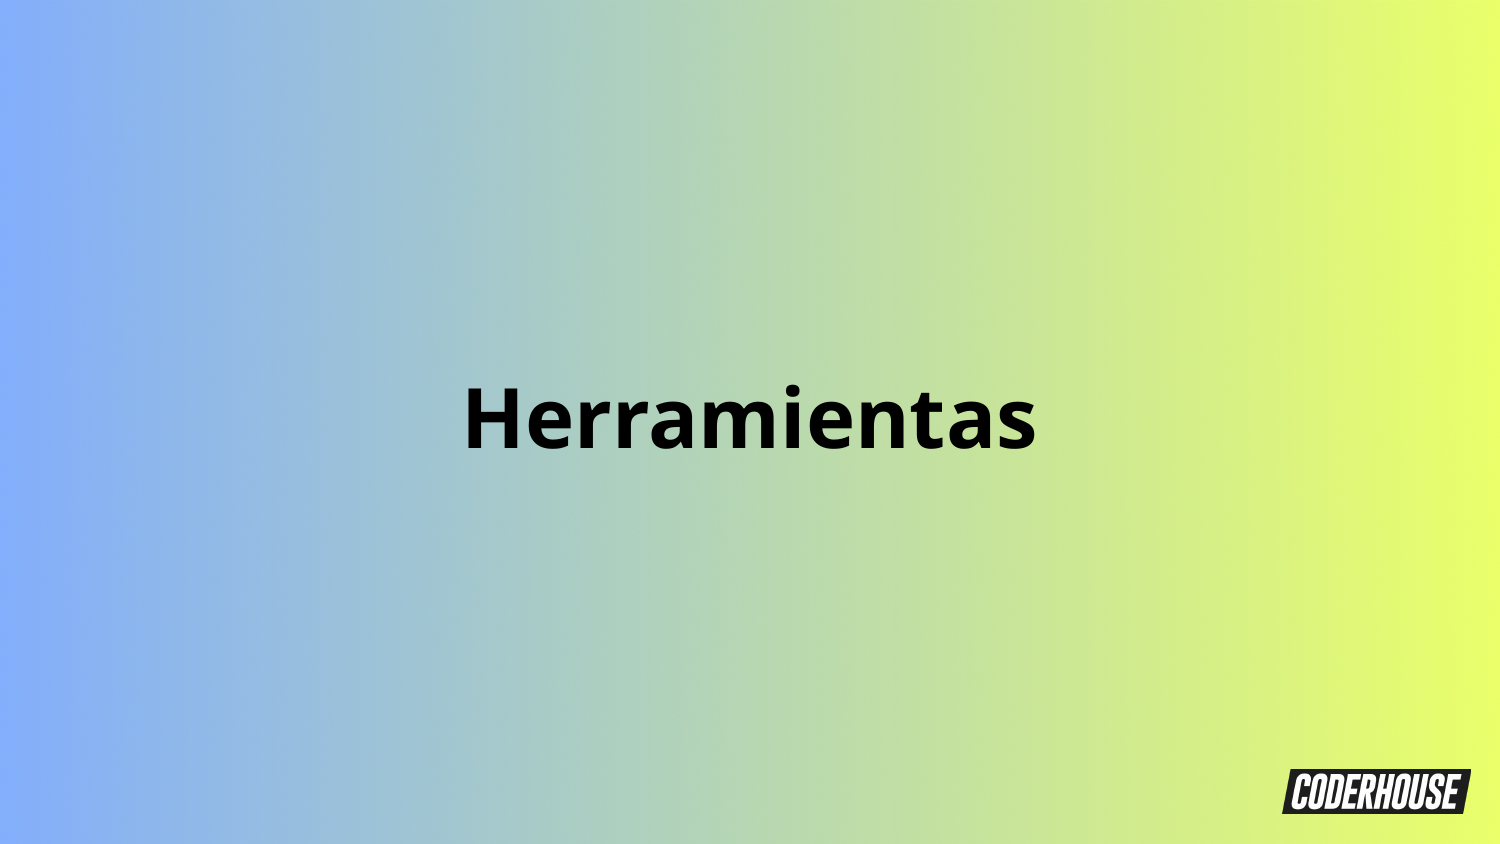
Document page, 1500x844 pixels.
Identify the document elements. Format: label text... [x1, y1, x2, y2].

text_box Herramientas [239, 361, 1261, 482]
picture [0, 0, 1500, 844]
